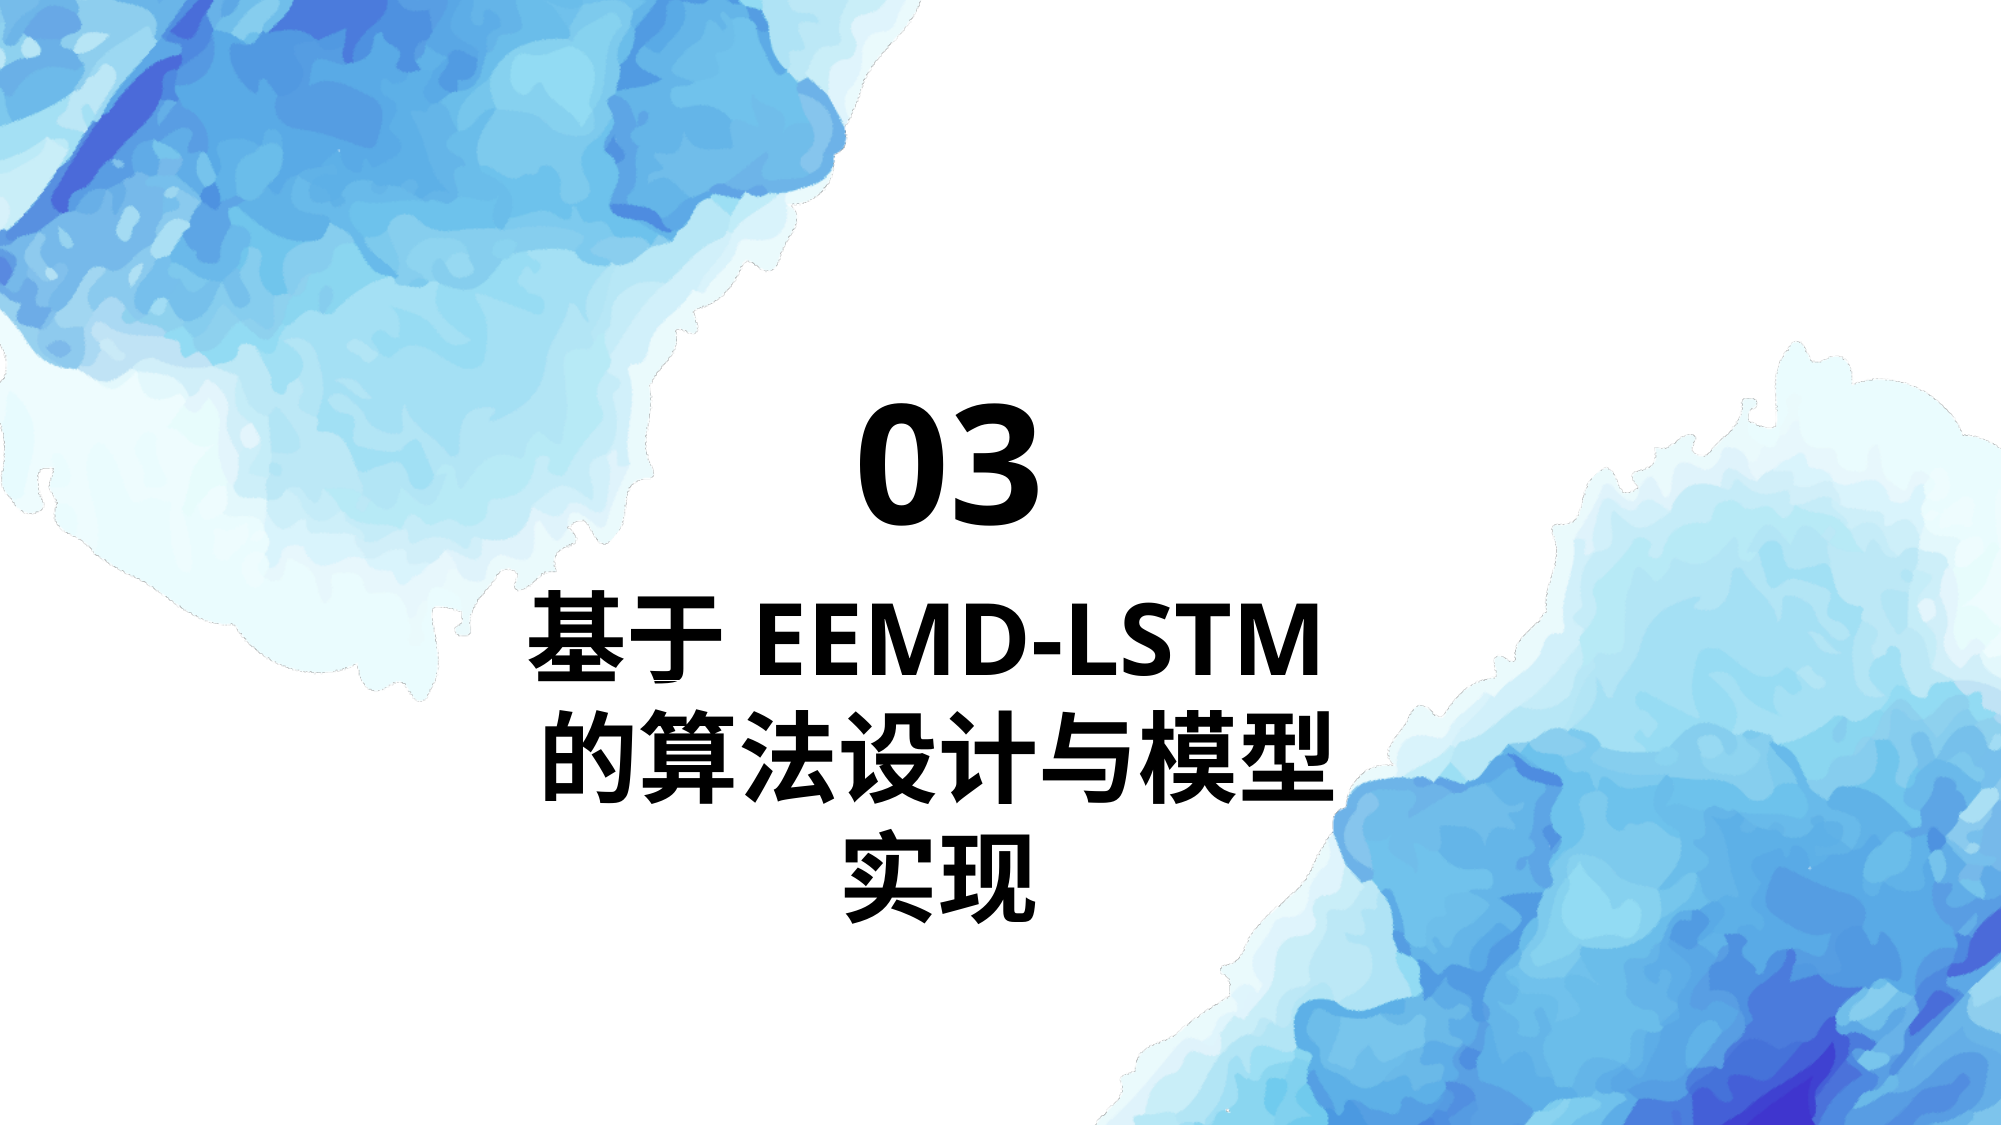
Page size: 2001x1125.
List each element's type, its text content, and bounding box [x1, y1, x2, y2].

text_box 03 [839, 350, 1130, 566]
picture [0, 0, 1043, 809]
text_box 基于EEMD-LSTM的算法设计与模型实现 [486, 567, 1392, 1063]
picture [923, 248, 2001, 1125]
